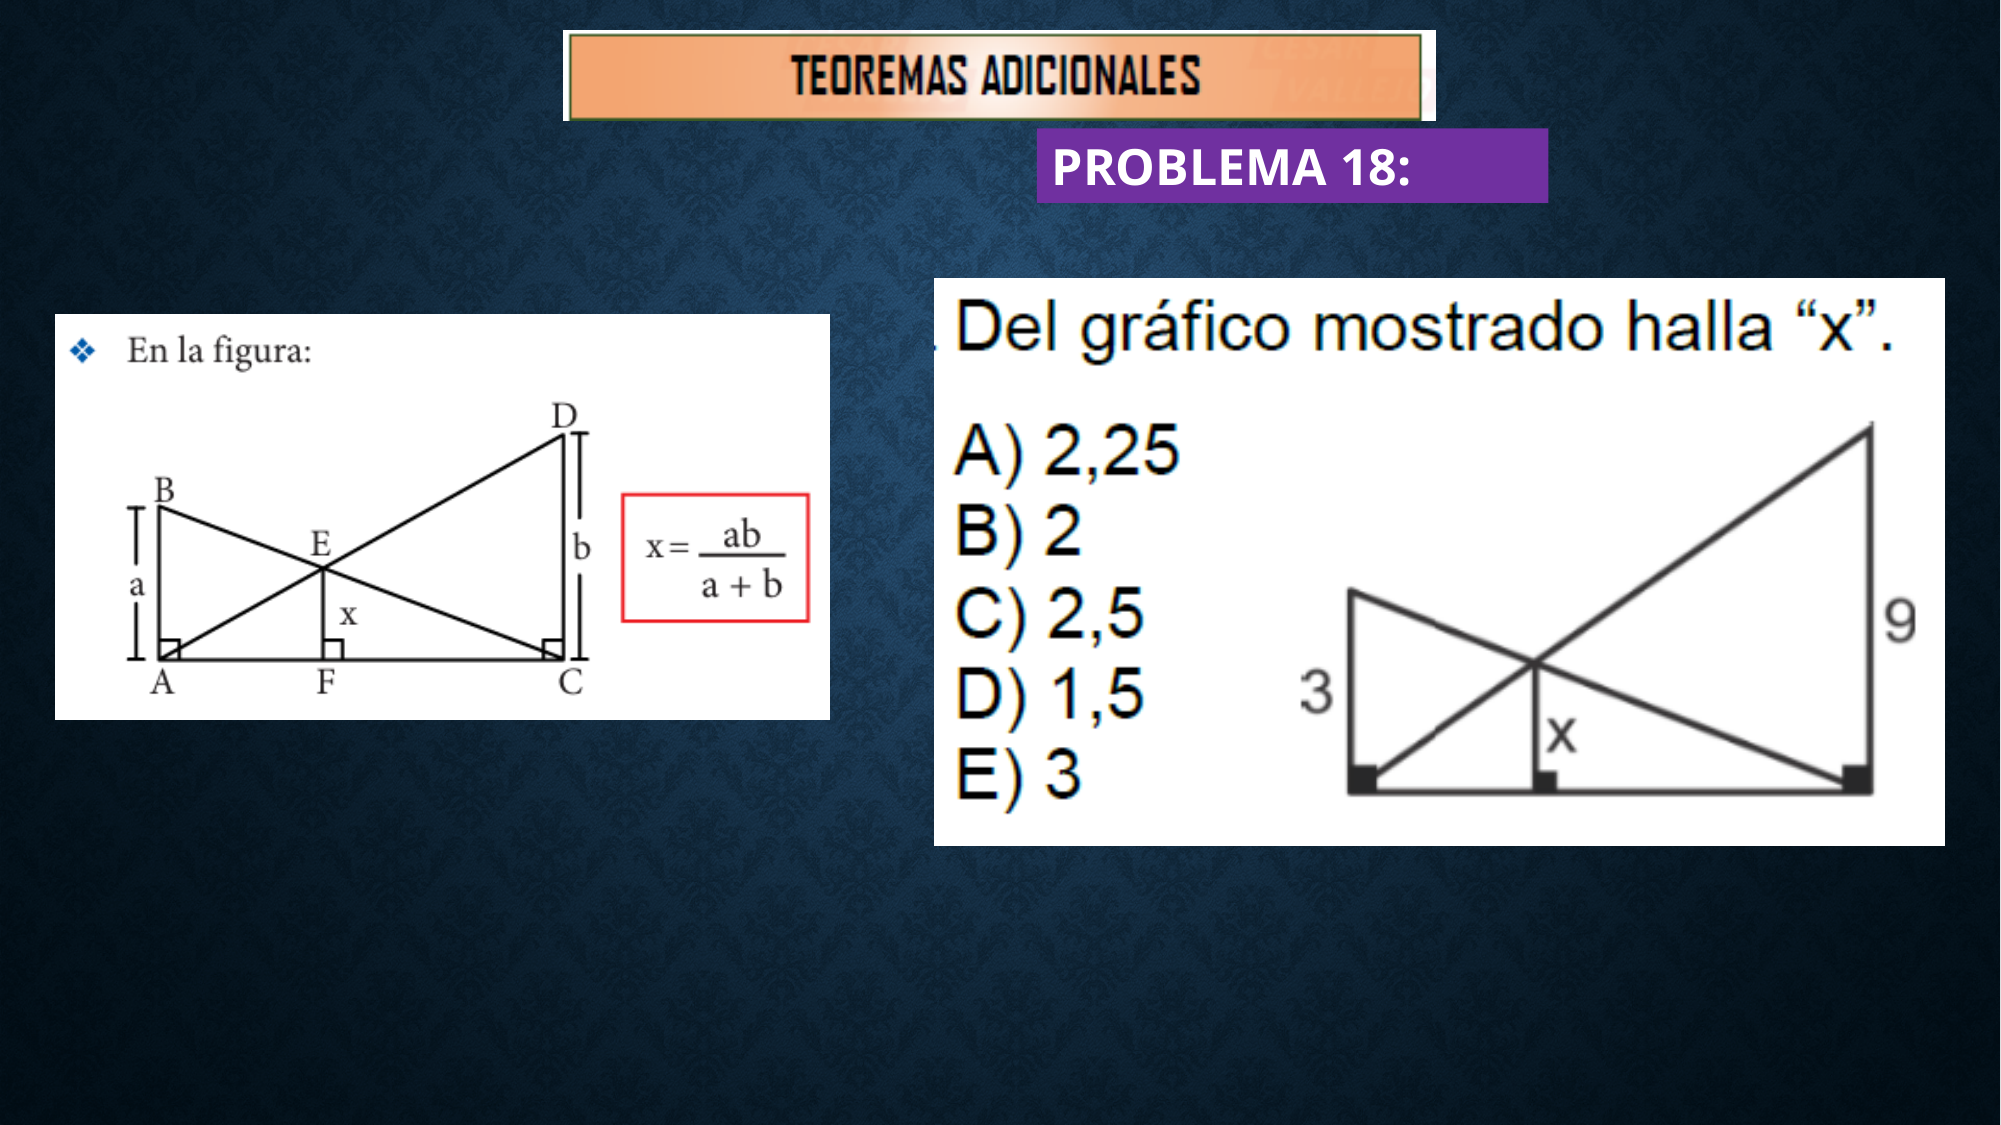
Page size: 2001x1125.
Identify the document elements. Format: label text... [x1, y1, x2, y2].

picture [563, 30, 1437, 121]
picture [54, 313, 830, 720]
picture [934, 278, 1945, 847]
text_box PROBLEMA 18: [1036, 128, 1549, 203]
